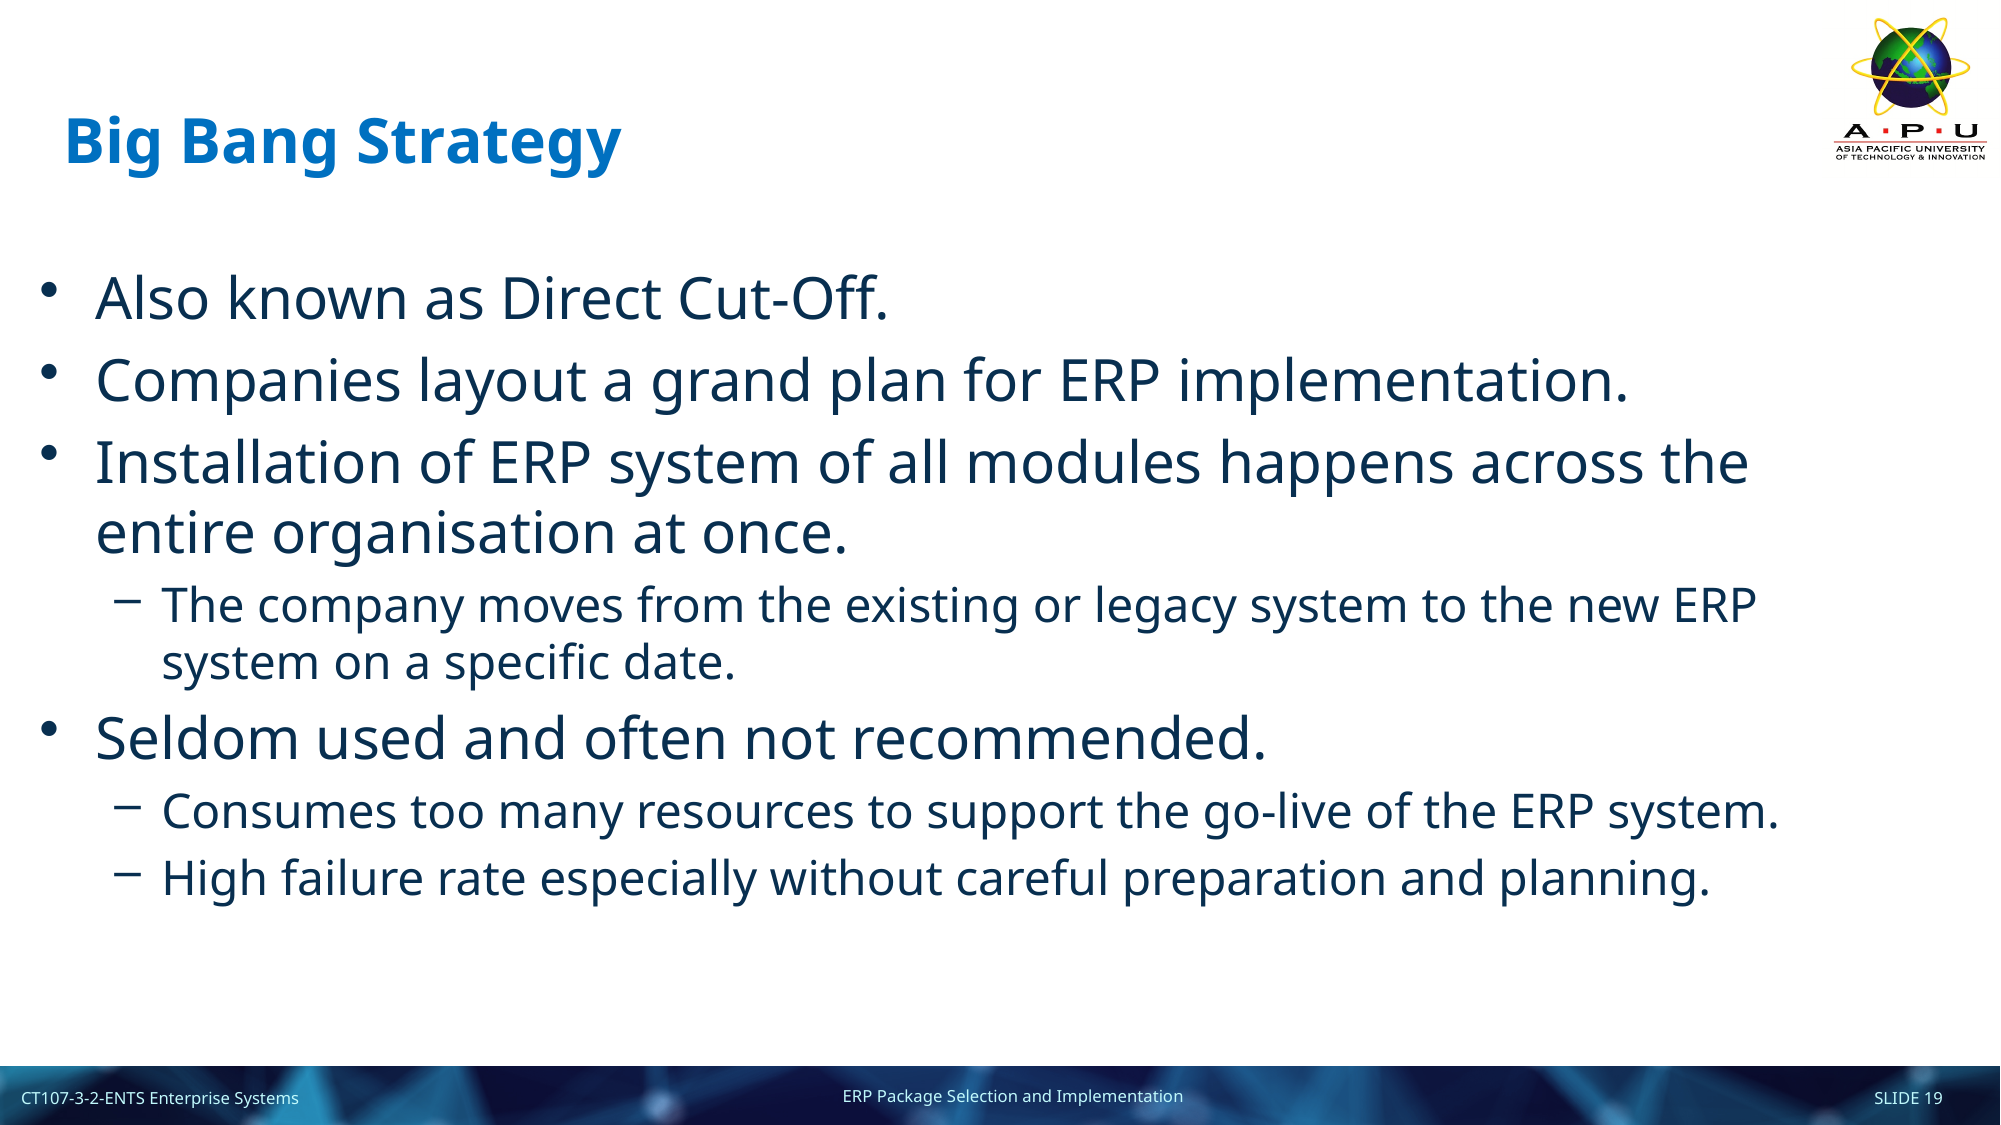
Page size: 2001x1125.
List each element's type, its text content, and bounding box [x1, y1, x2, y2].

picture [0, 1066, 2000, 1125]
title Big Bang Strategy [48, 45, 1764, 233]
list Also known as Direct Cut-Off. Companies layout a grand plan for ERP implementation. Installation of ERP system of all modules happens across the entire organisation at once. The company moves from the existing or legacy system to the new ERP system on a specific date. Seldom used and often not recommended. Consumes too many resources to support the go-live of the ERP system. High failure rate especially without careful preparation and planning. [24, 253, 1894, 997]
picture [1822, 0, 2000, 178]
